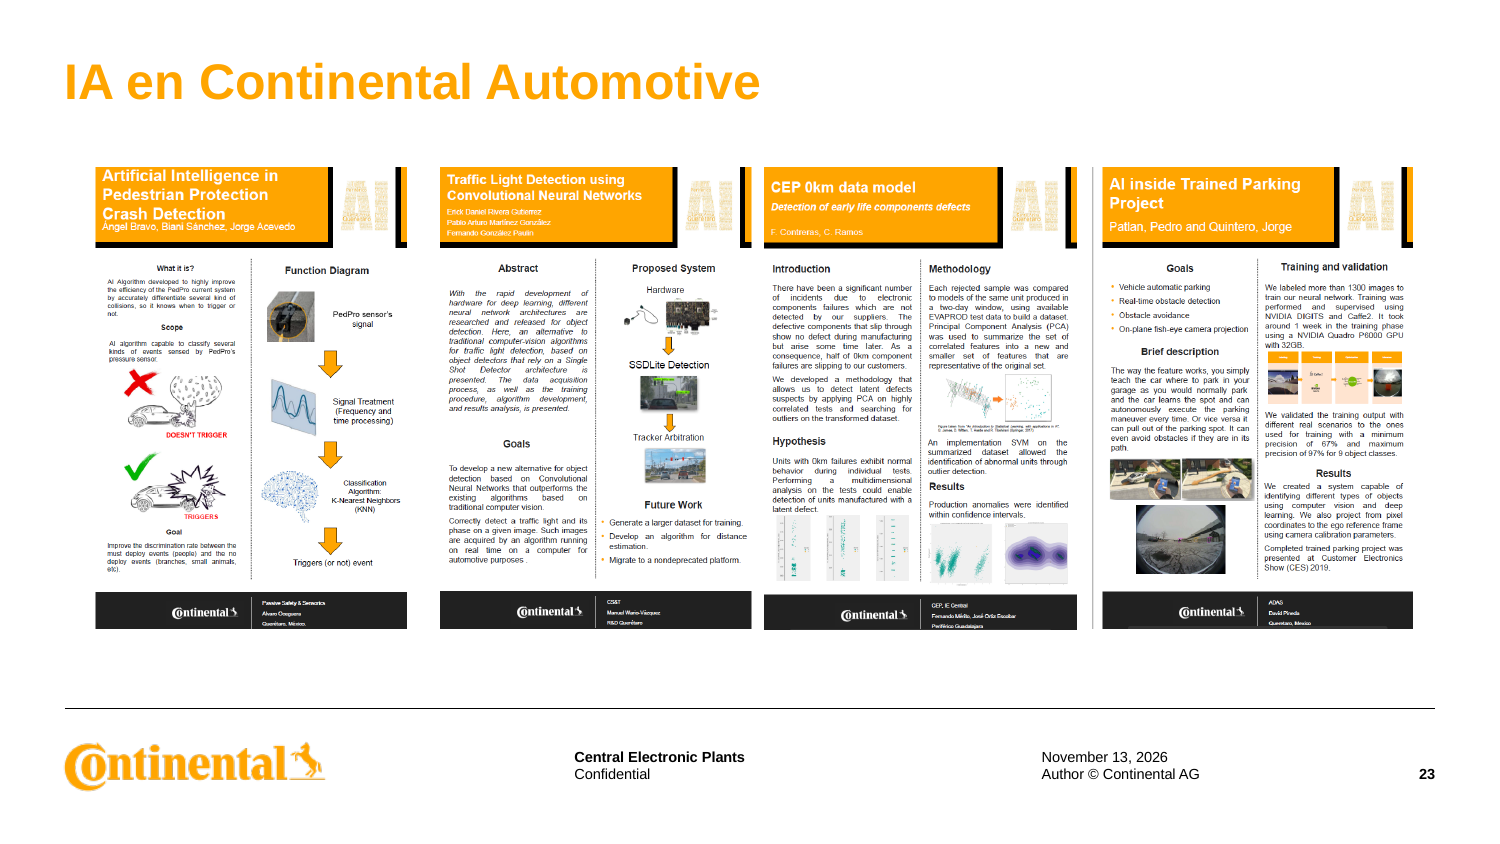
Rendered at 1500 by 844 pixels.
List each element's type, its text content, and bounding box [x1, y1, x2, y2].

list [86, 167, 408, 629]
picture [1092, 167, 1414, 629]
slide_number 23 [1376, 765, 1436, 784]
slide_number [1041, 746, 1371, 765]
picture [755, 167, 1077, 630]
footer Author © Continental AG [1041, 765, 1371, 784]
title IA en Continental Automotive [64, 49, 1042, 168]
picture [432, 167, 754, 629]
